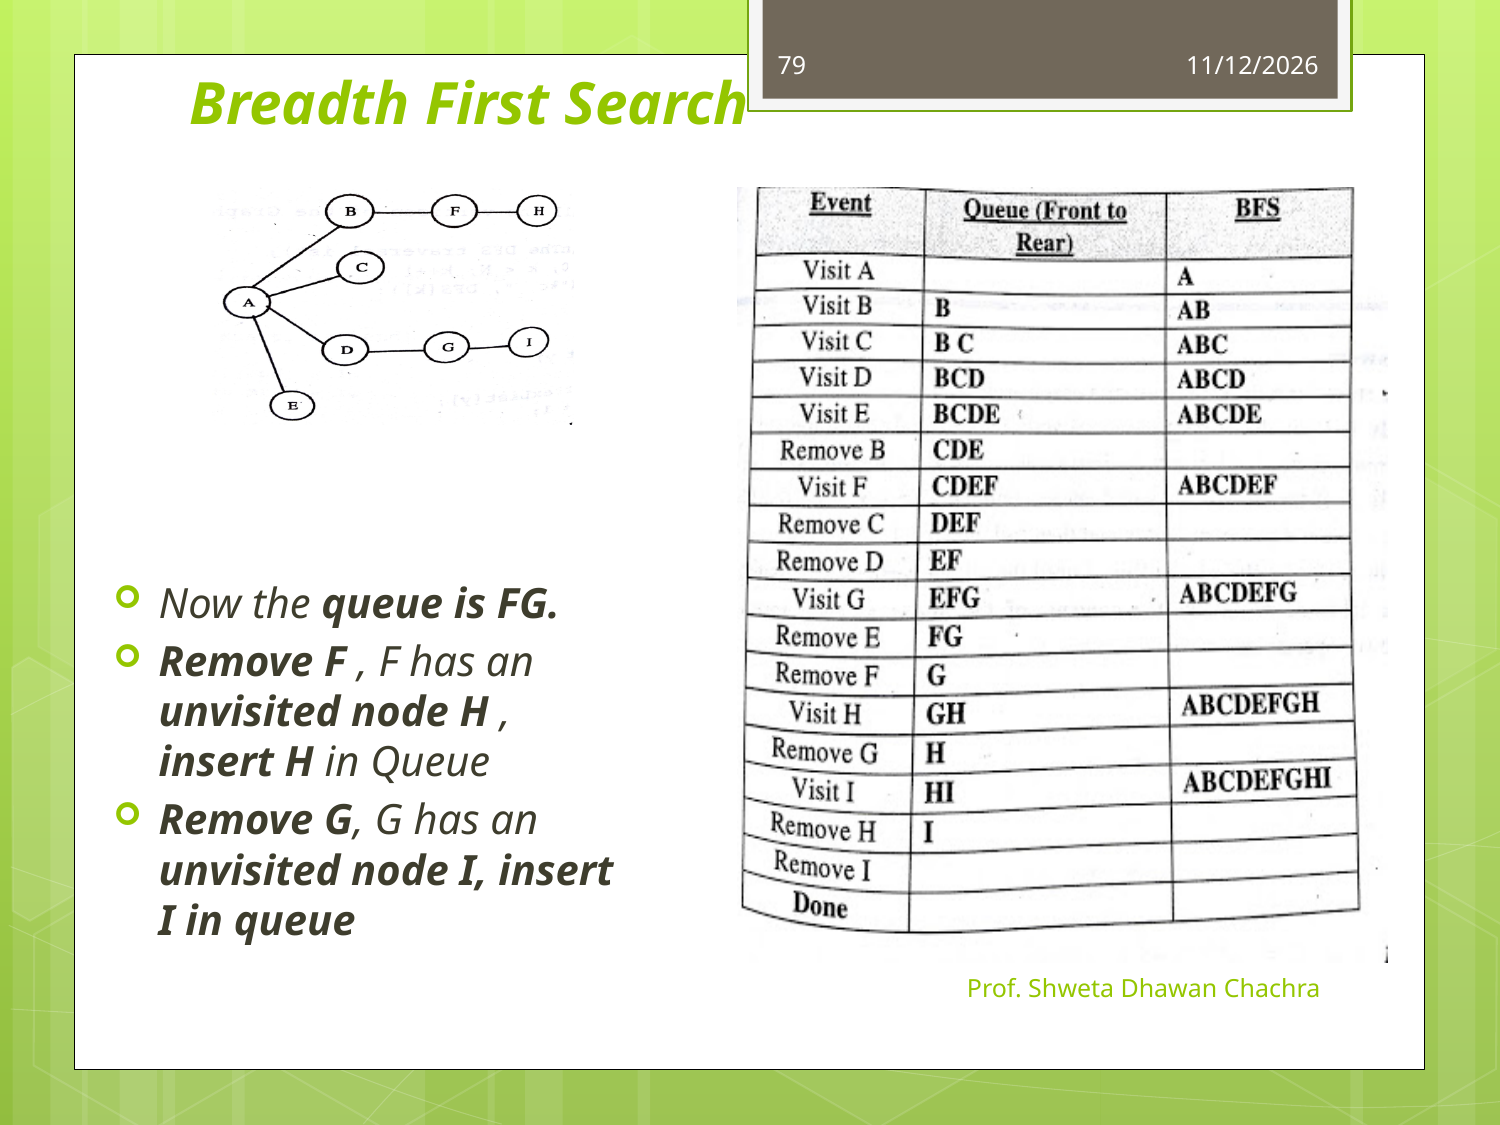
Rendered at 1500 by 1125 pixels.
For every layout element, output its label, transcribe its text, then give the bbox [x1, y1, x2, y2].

slide_number 79 [762, 36, 982, 97]
picture [737, 187, 1388, 963]
list Now the queue is FG. Remove F , F has an unvisited node H , insert H in Queue Remove G, G has an unvisited node I, insert I in queue [87, 99, 638, 1038]
title Breadth First Search [174, 87, 1328, 144]
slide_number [983, 36, 1334, 97]
picture [212, 187, 574, 426]
footer Prof. Shweta Dhawan Chachra [761, 973, 1336, 1020]
